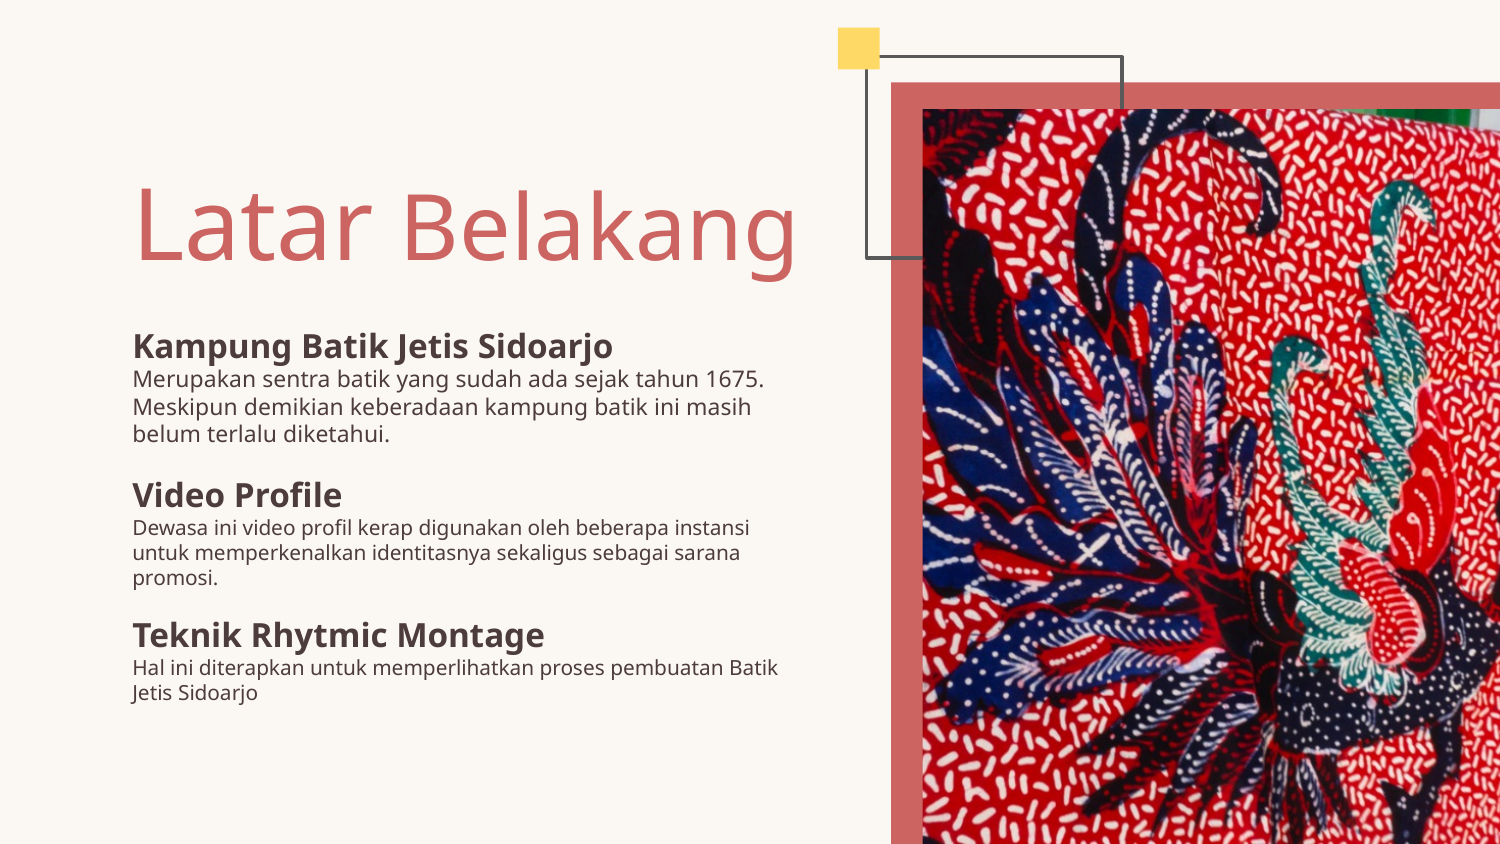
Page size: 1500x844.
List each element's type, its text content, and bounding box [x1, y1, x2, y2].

title Latar Belakang [117, 35, 849, 296]
subtitle Kampung Batik Jetis Sidoarjo Merupakan sentra batik yang sudah ada sejak tahun 1675. Meskipun demikian keberadaan kampung batik ini masih belum terlalu diketahui. Video Profile Dewasa ini video profil kerap digunakan oleh beberapa instansi untuk memperkenalkan identitasnya sekaligus sebagai sarana promosi. Teknik Rhytmic Montage Hal ini diterapkan untuk memperlihatkan proses pembuatan Batik Jetis Sidoarjo [117, 309, 819, 787]
picture [922, 109, 1500, 844]
